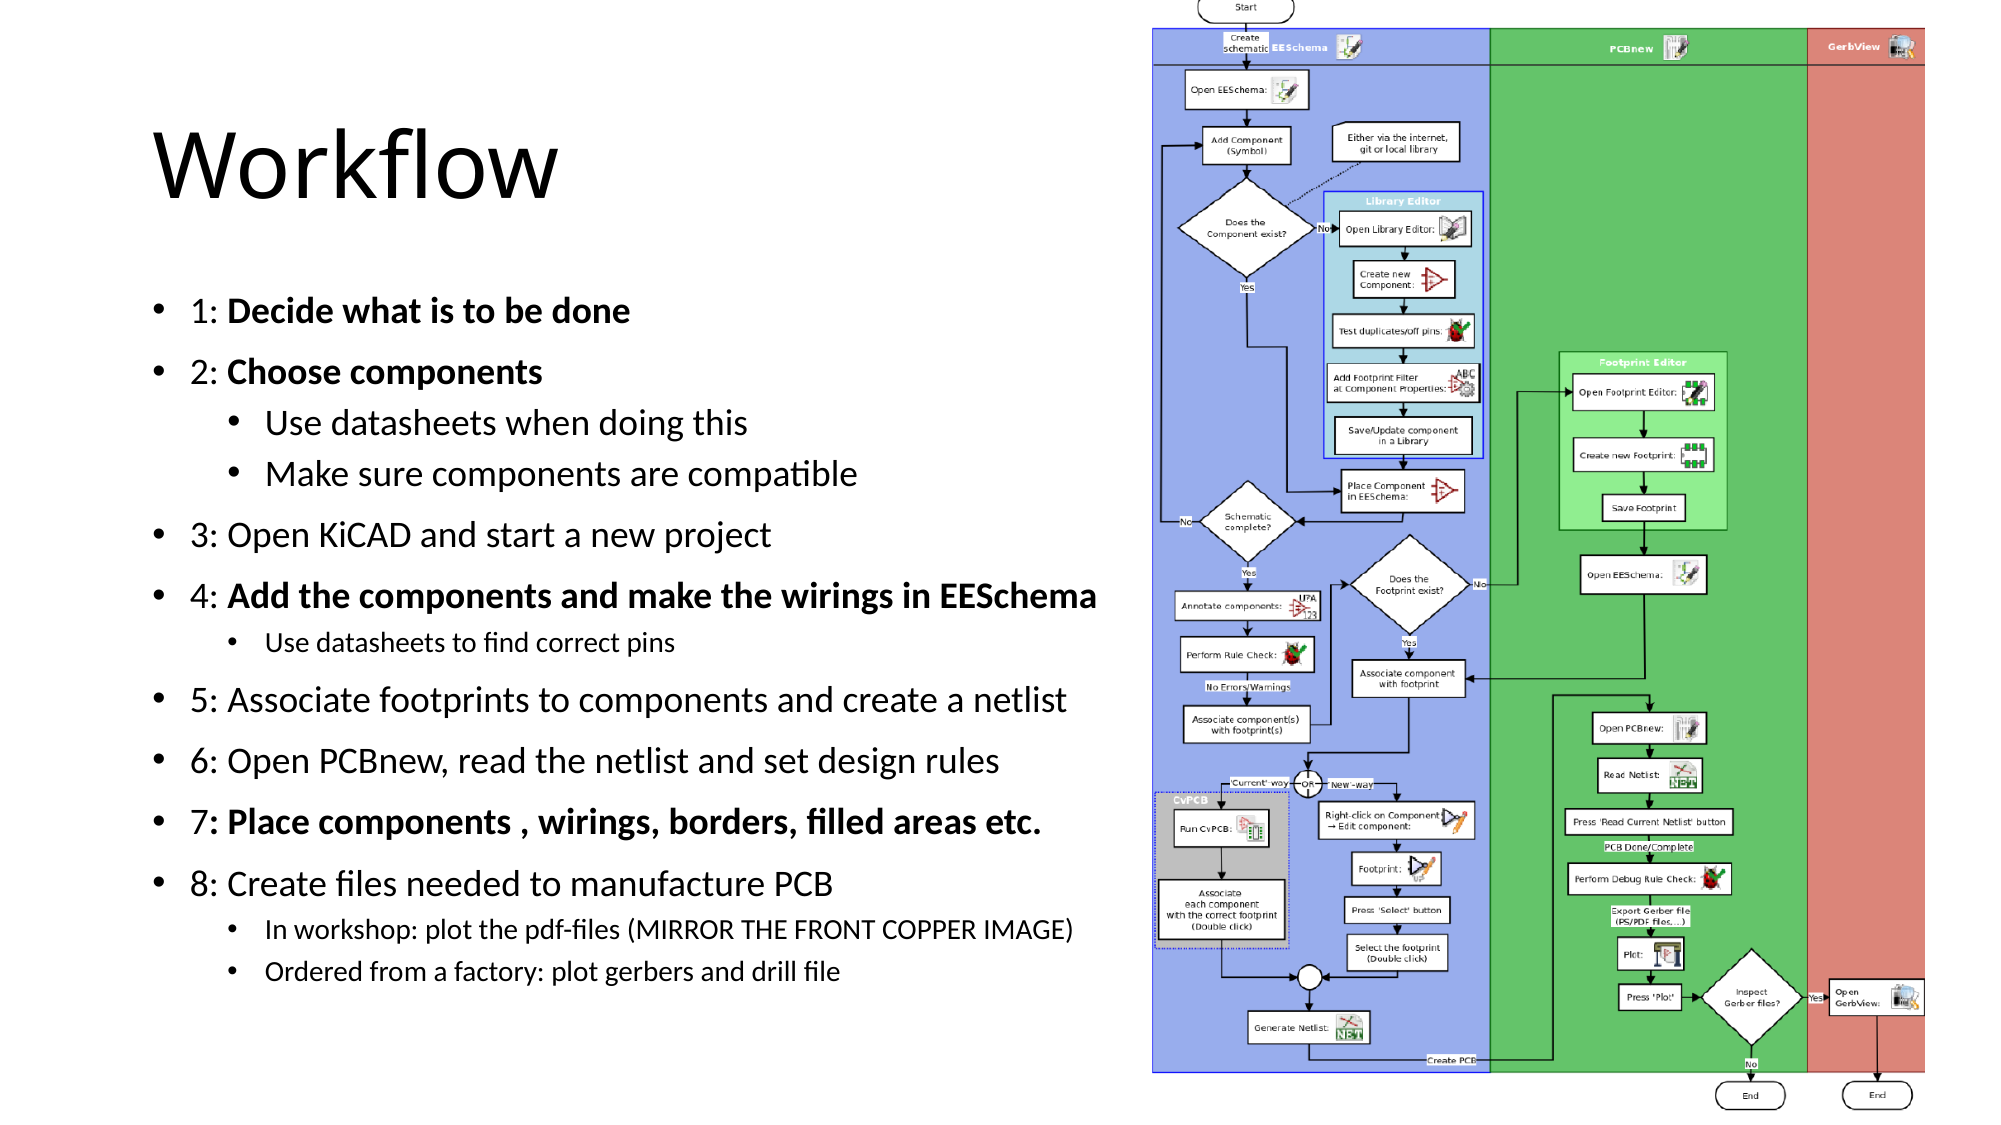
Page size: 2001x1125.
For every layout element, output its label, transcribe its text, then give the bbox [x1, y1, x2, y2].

picture [974, 0, 2000, 1110]
title Workflow [137, 59, 1147, 217]
list 1: Decide what is to be done 2: Choose components Use datasheets when doing this Make sure components are compatible 3: Open KiCAD and start a new project 4: Add the components and make the wirings in EESchema Use datasheets to find correct pins 5: Associate footprints to components and create a netlist 6: Open PCBnew, read the netlist and set design rules 7: Place components , wirings, borders, filled areas etc. 8: Create files needed to manufacture PCB In workshop: plot the pdf-files (MIRROR THE FRONT COPPER IMAGE) Ordered from a factory: plot gerbers and drill file [137, 217, 1147, 1014]
